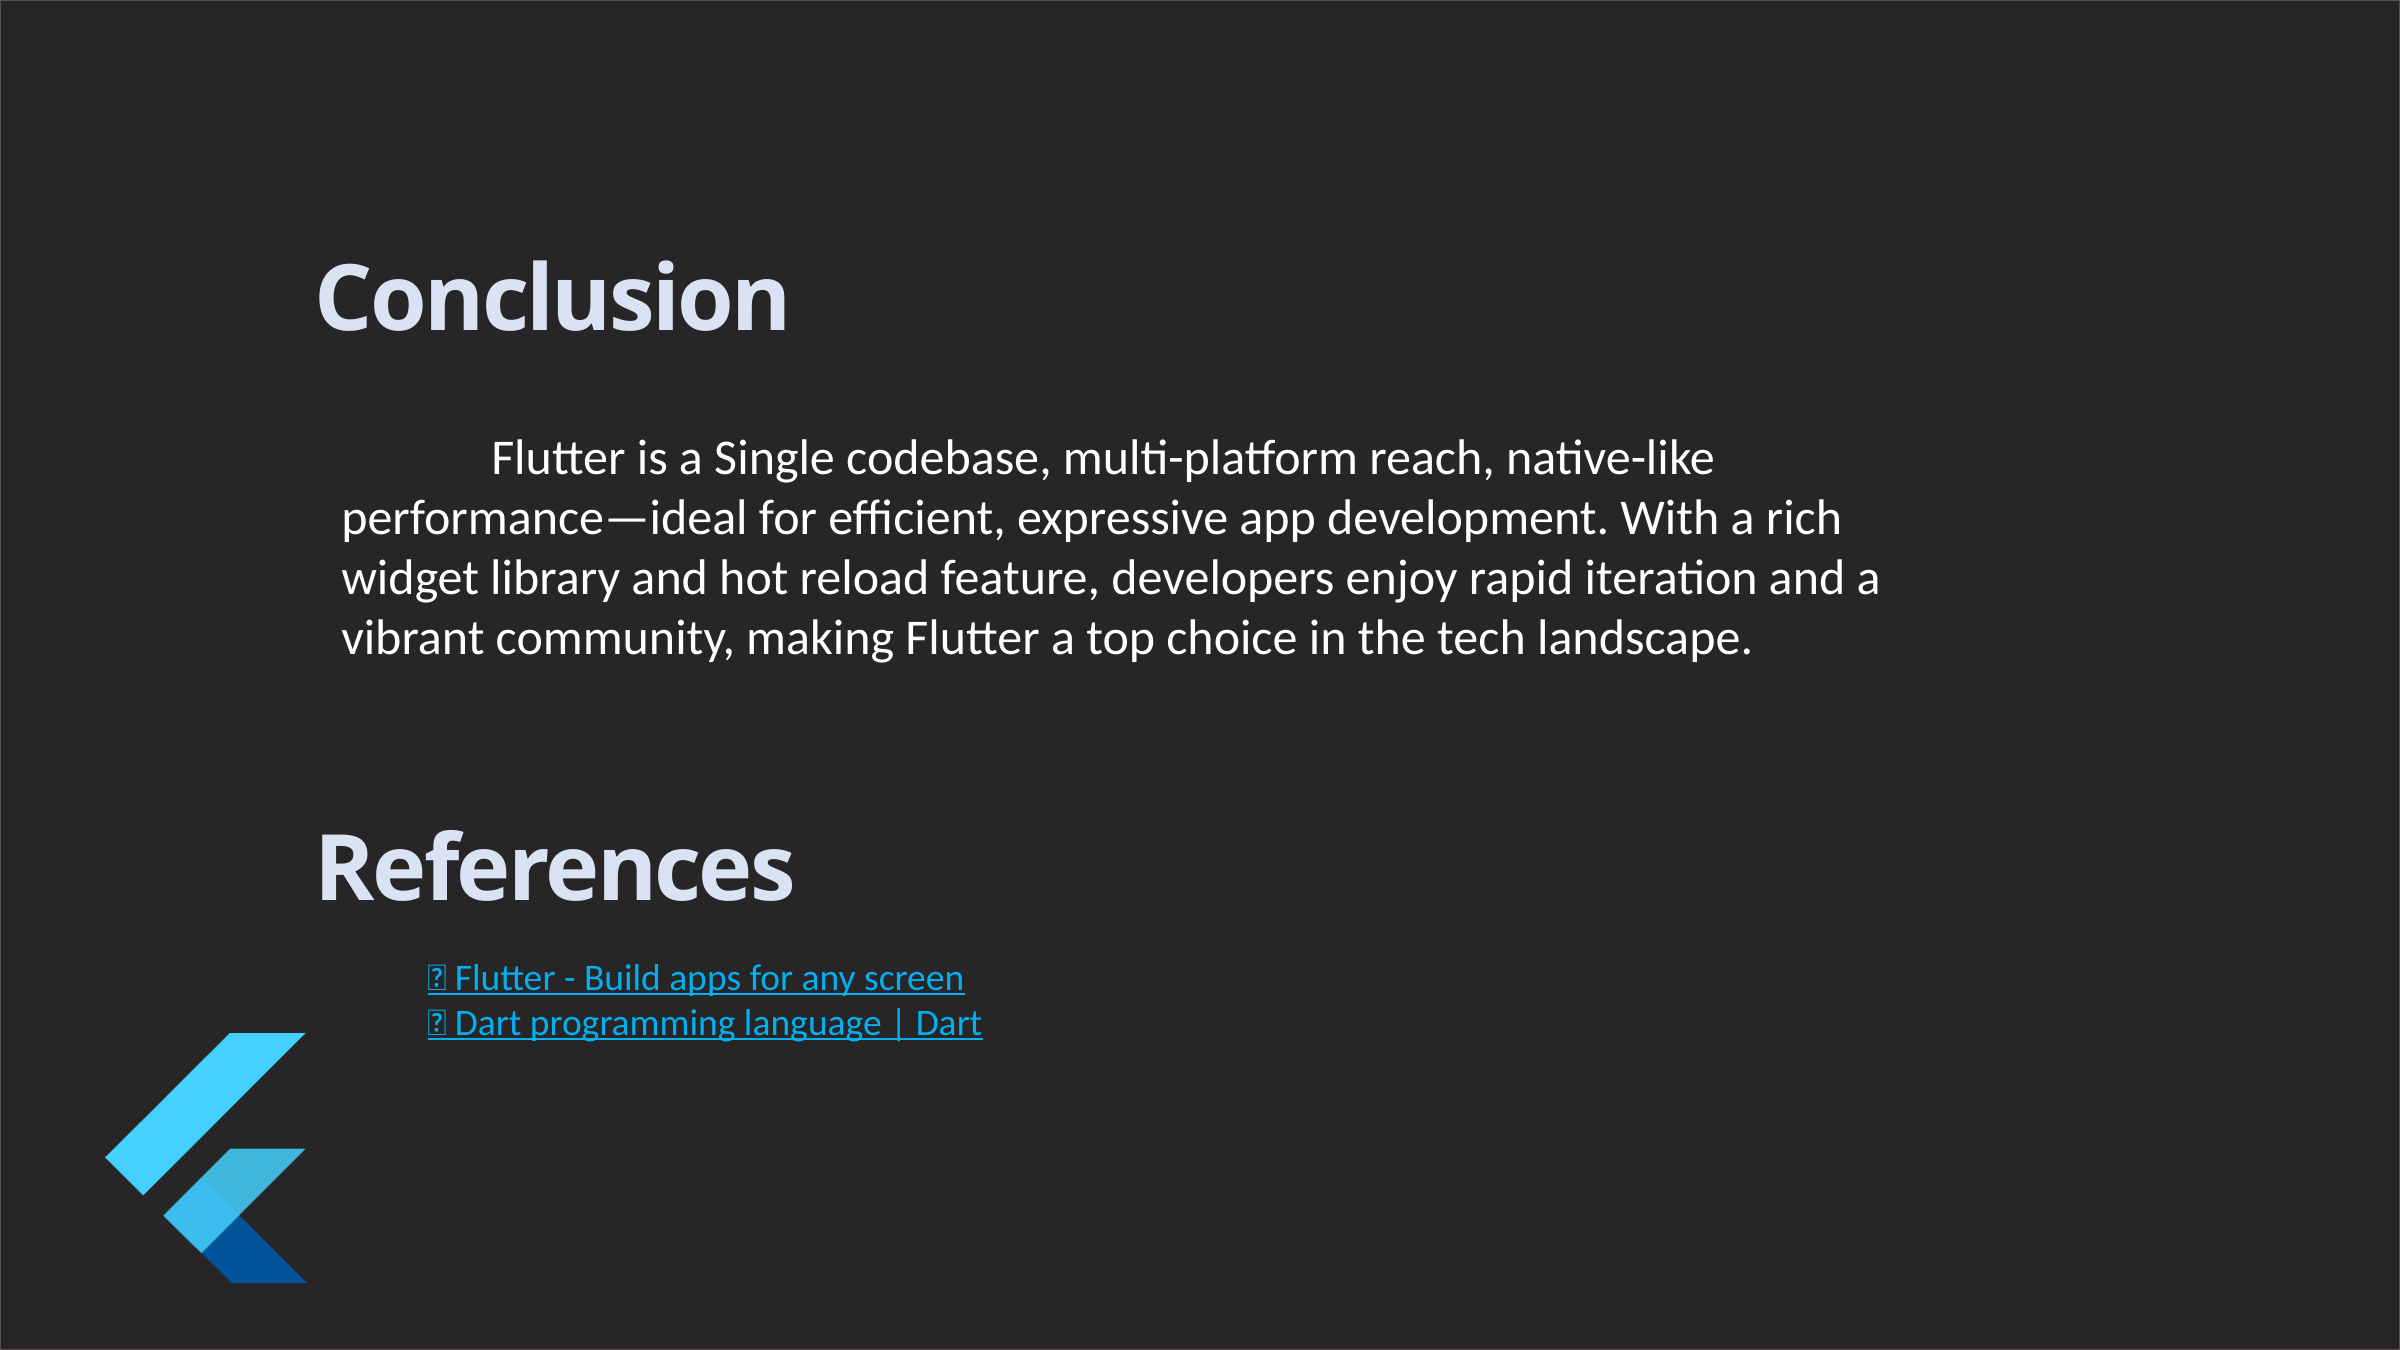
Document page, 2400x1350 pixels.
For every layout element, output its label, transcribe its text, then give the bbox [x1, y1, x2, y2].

text_box 🔗 Flutter - Build apps for any screen 🔗 Dart programming language | Dart [412, 945, 1200, 1050]
picture [80, 1032, 332, 1284]
text_box Conclusion References [0, 0, 2400, 1350]
text_box Flutter is a Single codebase, multi-platform reach, native-like performance—ideal for efficient, expressive app development. With a rich widget library and hot reload feature, developers enjoy rapid iteration and a vibrant community, making Flutter a top choice in the tech landscape. [326, 417, 2000, 673]
